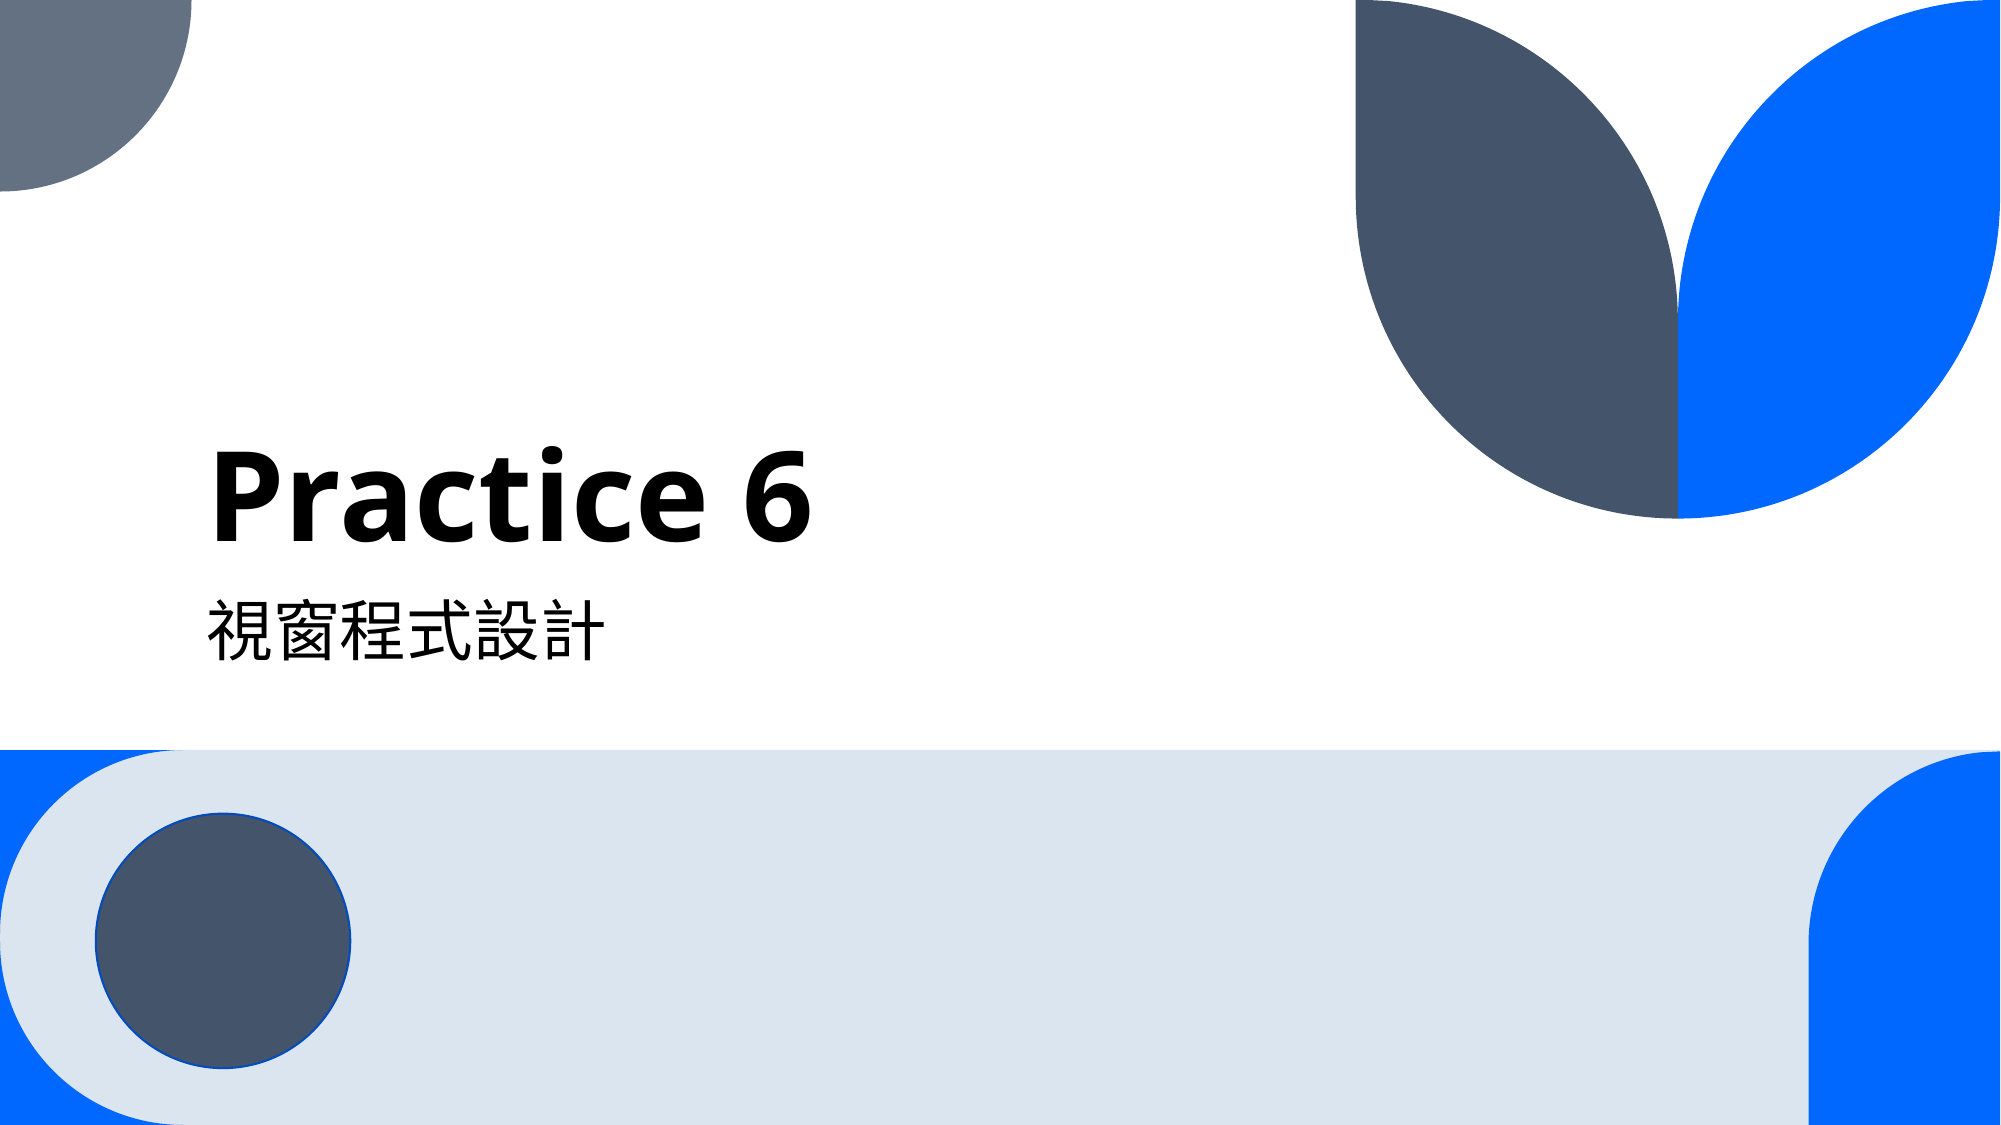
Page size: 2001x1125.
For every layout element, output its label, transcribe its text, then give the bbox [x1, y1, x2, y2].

subtitle 視窗程式設計 [191, 590, 1750, 724]
title Practice 6 [191, 184, 1356, 576]
